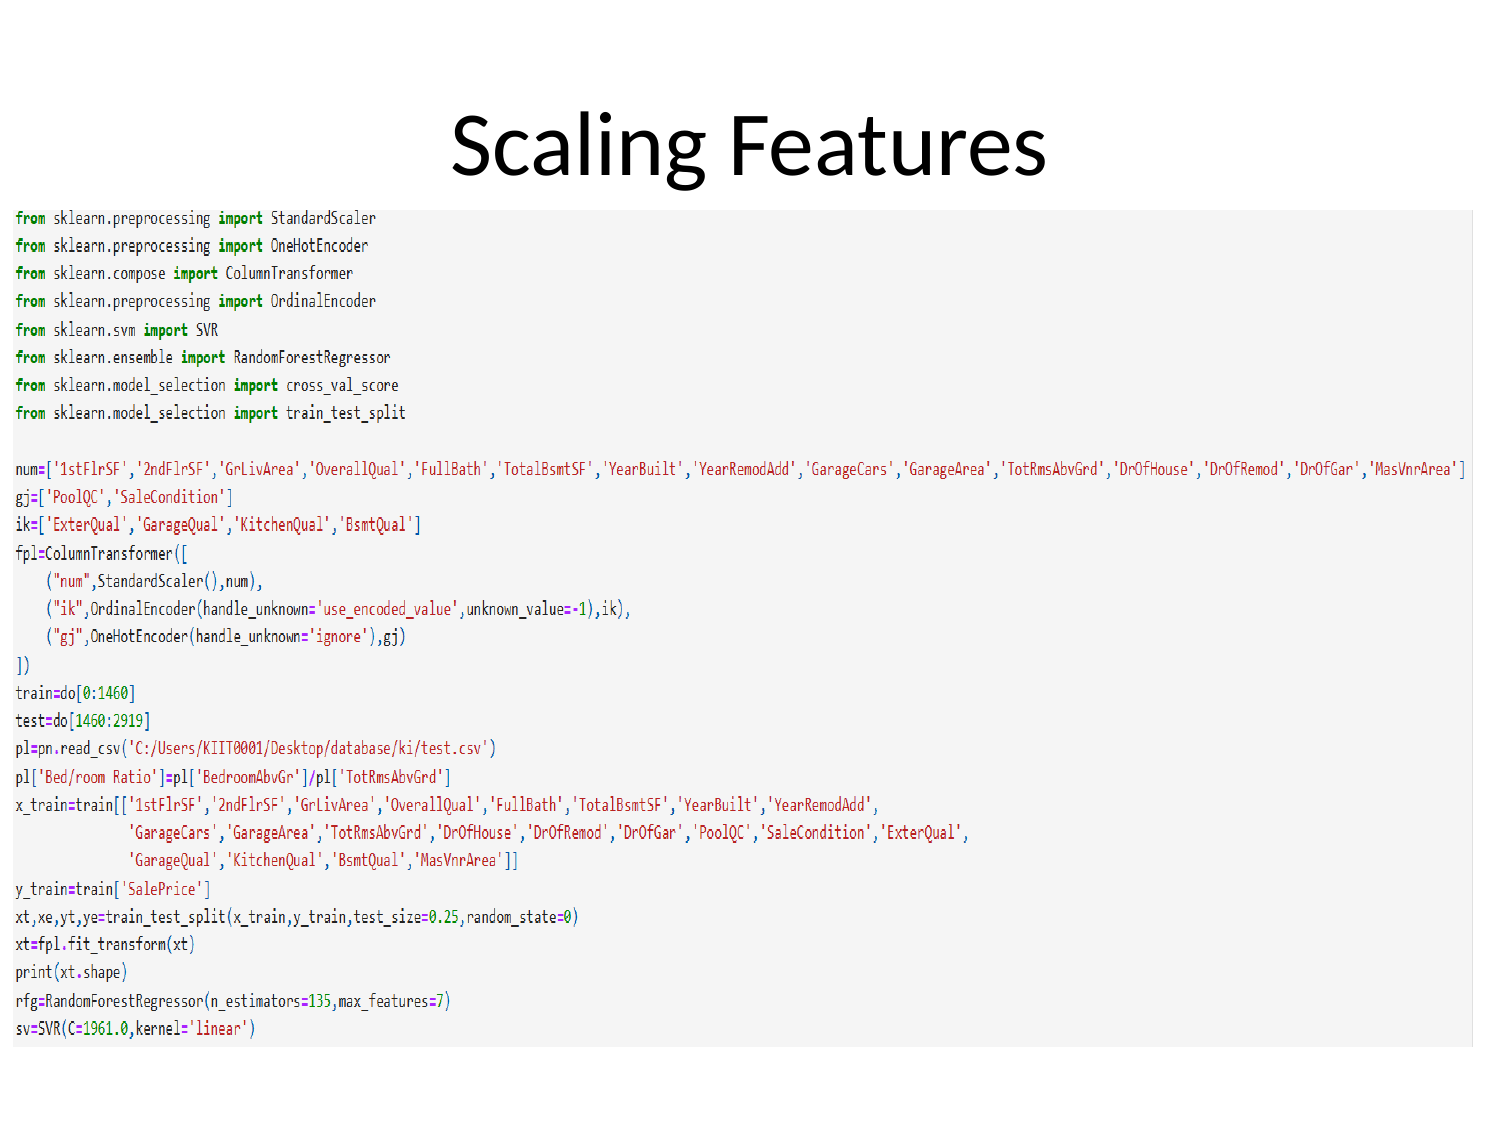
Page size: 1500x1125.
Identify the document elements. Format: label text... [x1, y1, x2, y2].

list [13, 210, 1475, 1048]
title Scaling Features [75, 45, 1425, 208]
